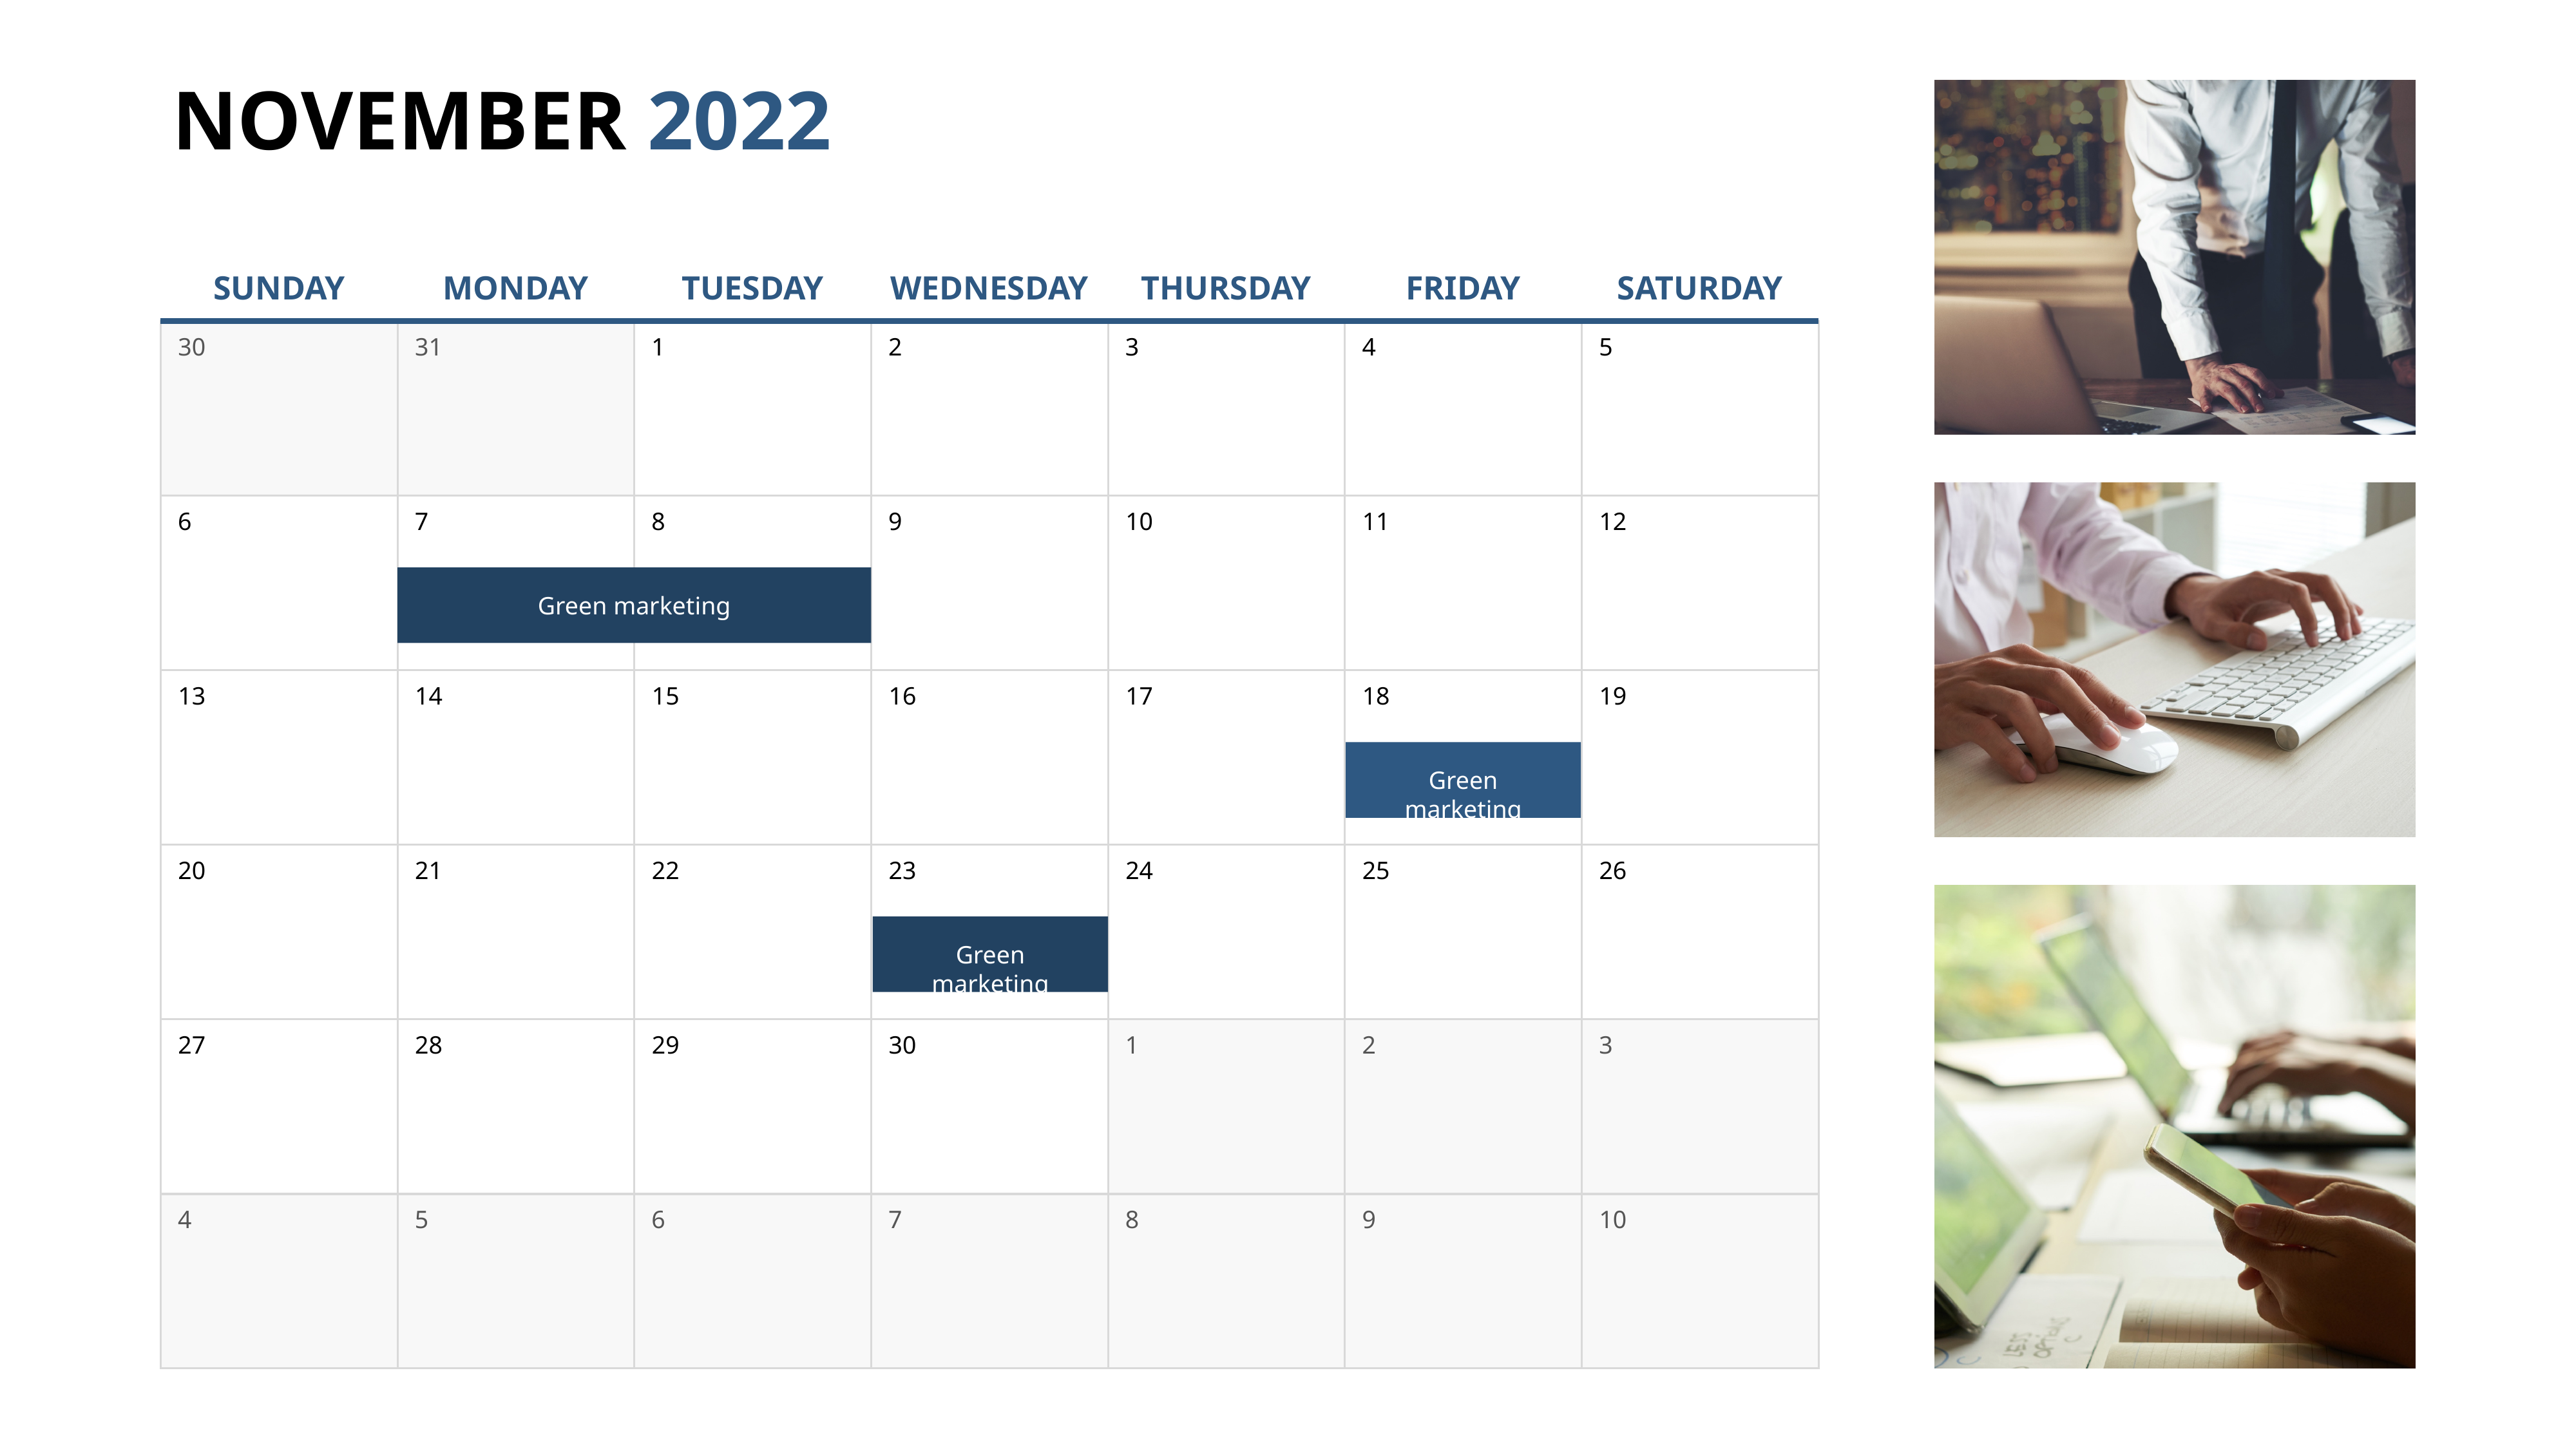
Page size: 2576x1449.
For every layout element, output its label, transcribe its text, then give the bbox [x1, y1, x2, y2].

text_box NOVEMBER 2022 [162, 64, 842, 171]
picture [1934, 885, 2416, 1368]
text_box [160, 262, 1819, 1368]
picture [1934, 482, 2416, 837]
picture [1934, 80, 2416, 435]
